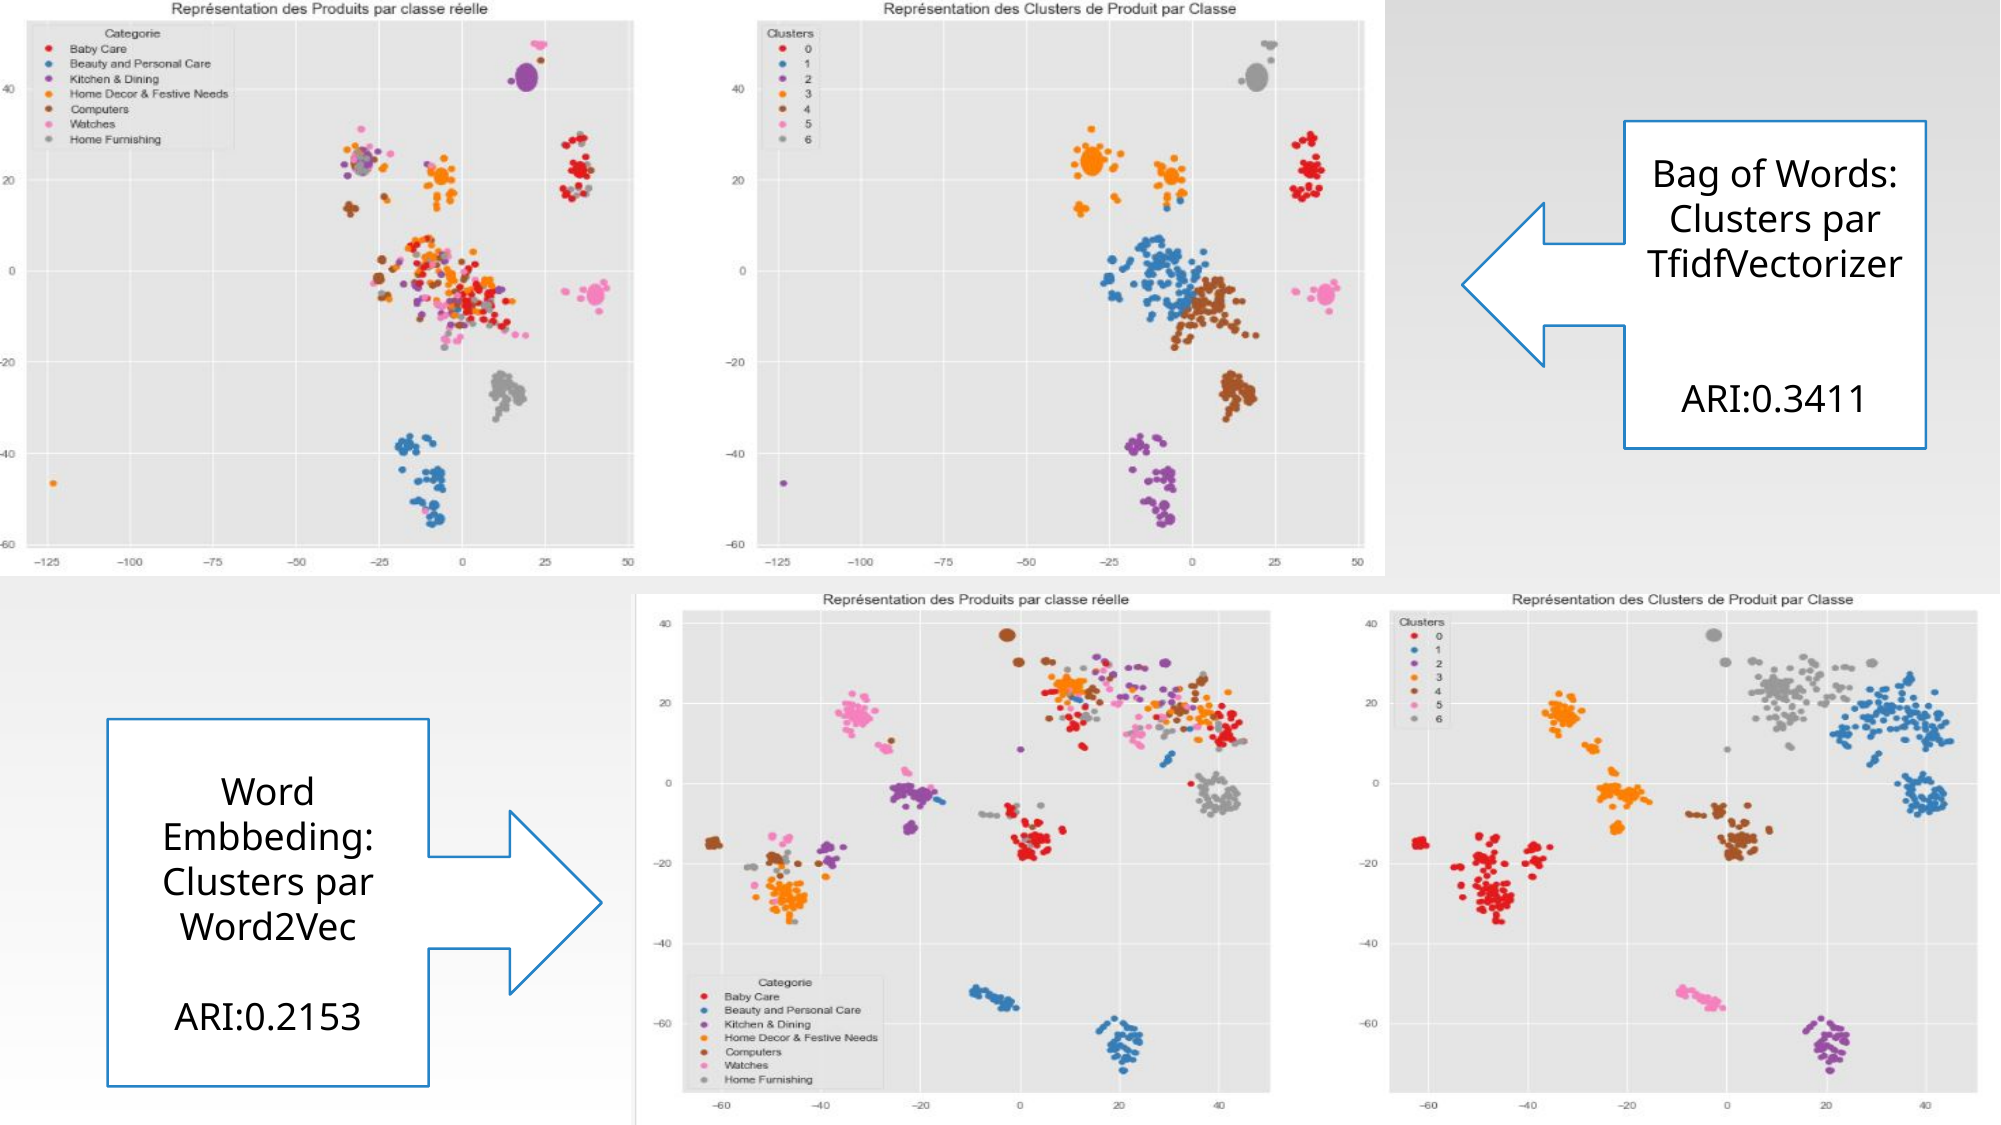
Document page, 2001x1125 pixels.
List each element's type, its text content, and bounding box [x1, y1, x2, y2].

picture [0, 0, 1385, 576]
text_box Bag of Words: Clusters par TfidfVectorizer ARI:0.3411 [1461, 119, 1928, 450]
picture [631, 594, 2000, 1125]
text_box Word Embbeding: Clusters par Word2Vec ARI:0.2153 [106, 717, 603, 1088]
